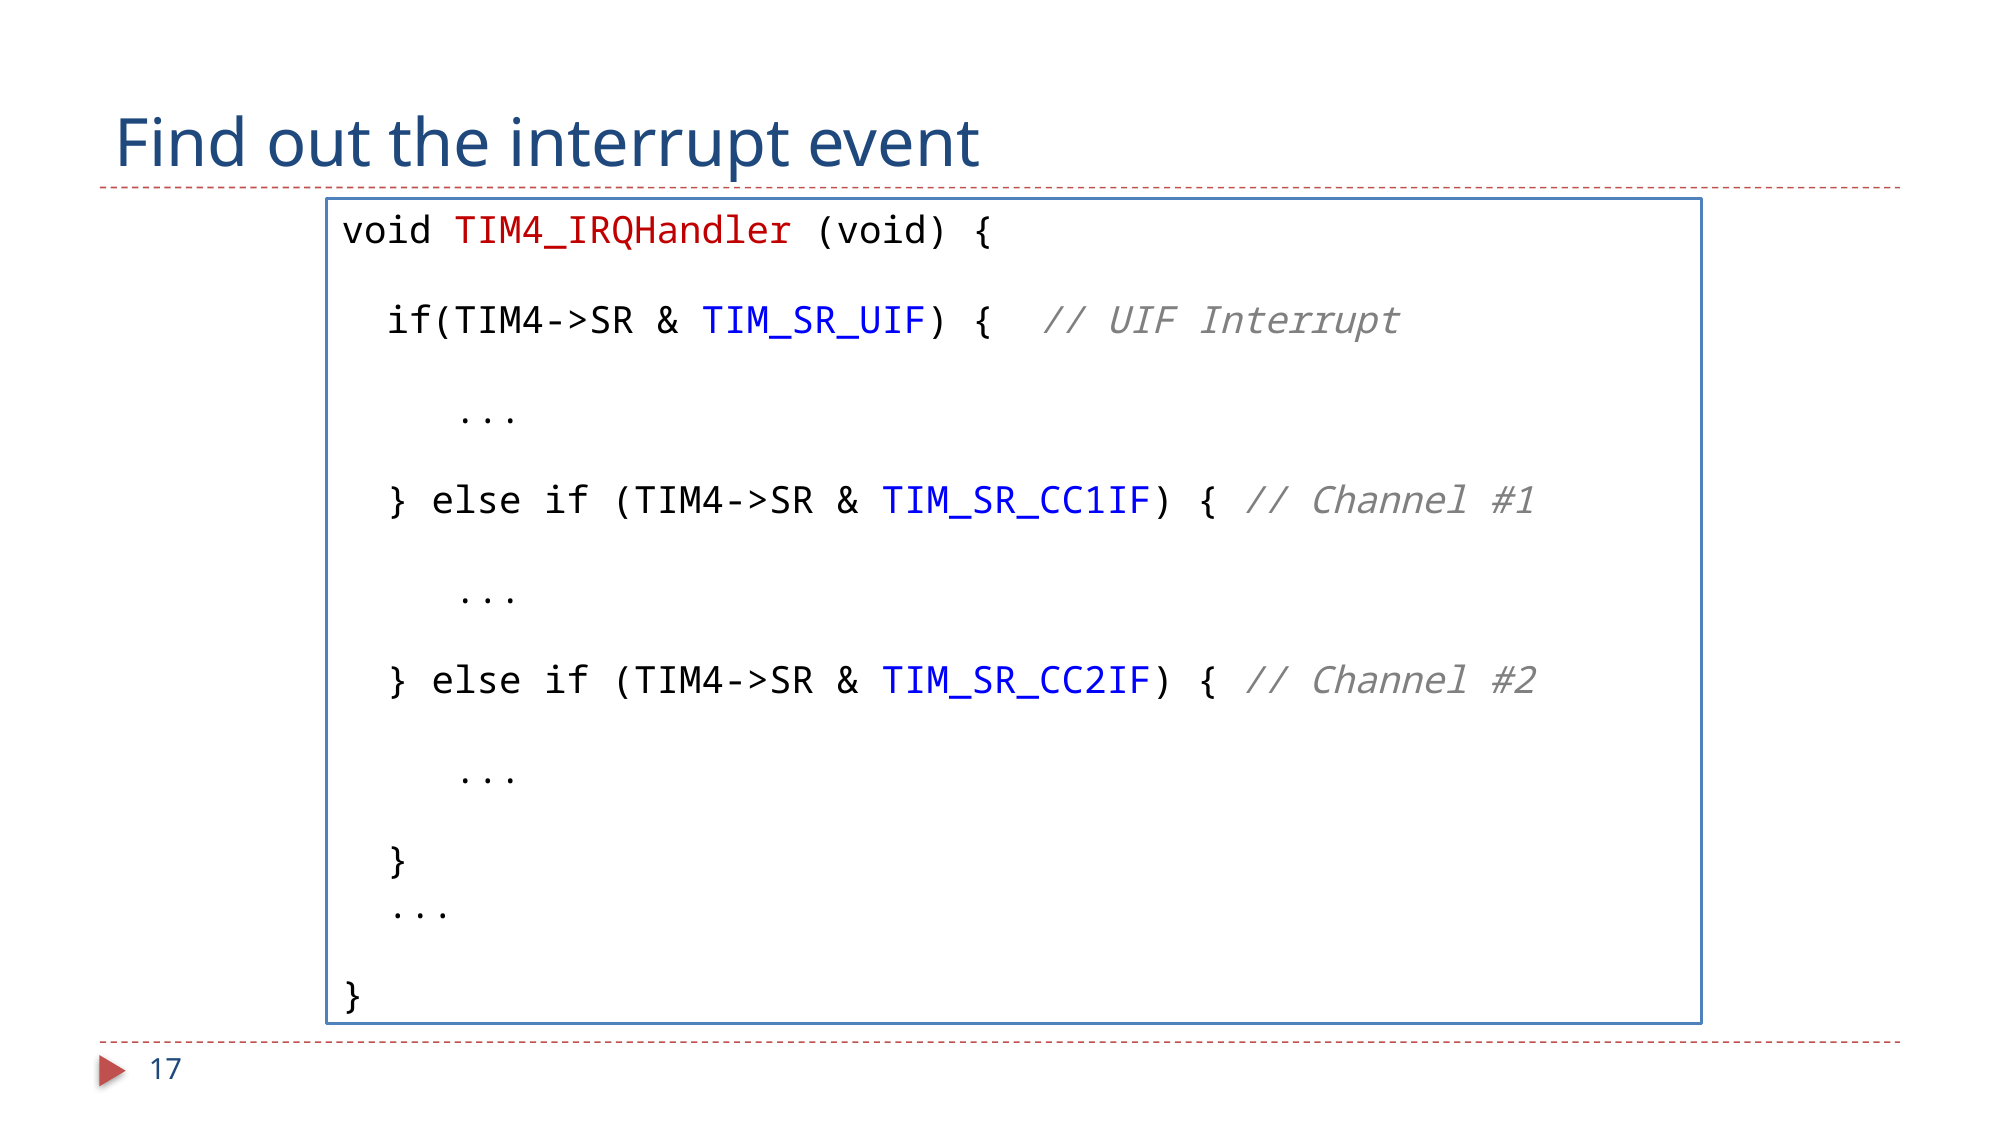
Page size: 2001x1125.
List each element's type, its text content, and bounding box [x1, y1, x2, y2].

title Find out the interrupt event [99, 24, 1900, 188]
text_box void TIM4_IRQHandler (void) { if(TIM4->SR & TIM_SR_UIF) { // UIF Interrupt ... } else if (TIM4->SR & TIM_SR_CC1IF) { // Channel #1 ... } else if (TIM4->SR & TIM_SR_CC2IF) { // Channel #2 ... } ... } [325, 197, 1703, 1025]
slide_number 17 [133, 1042, 568, 1103]
